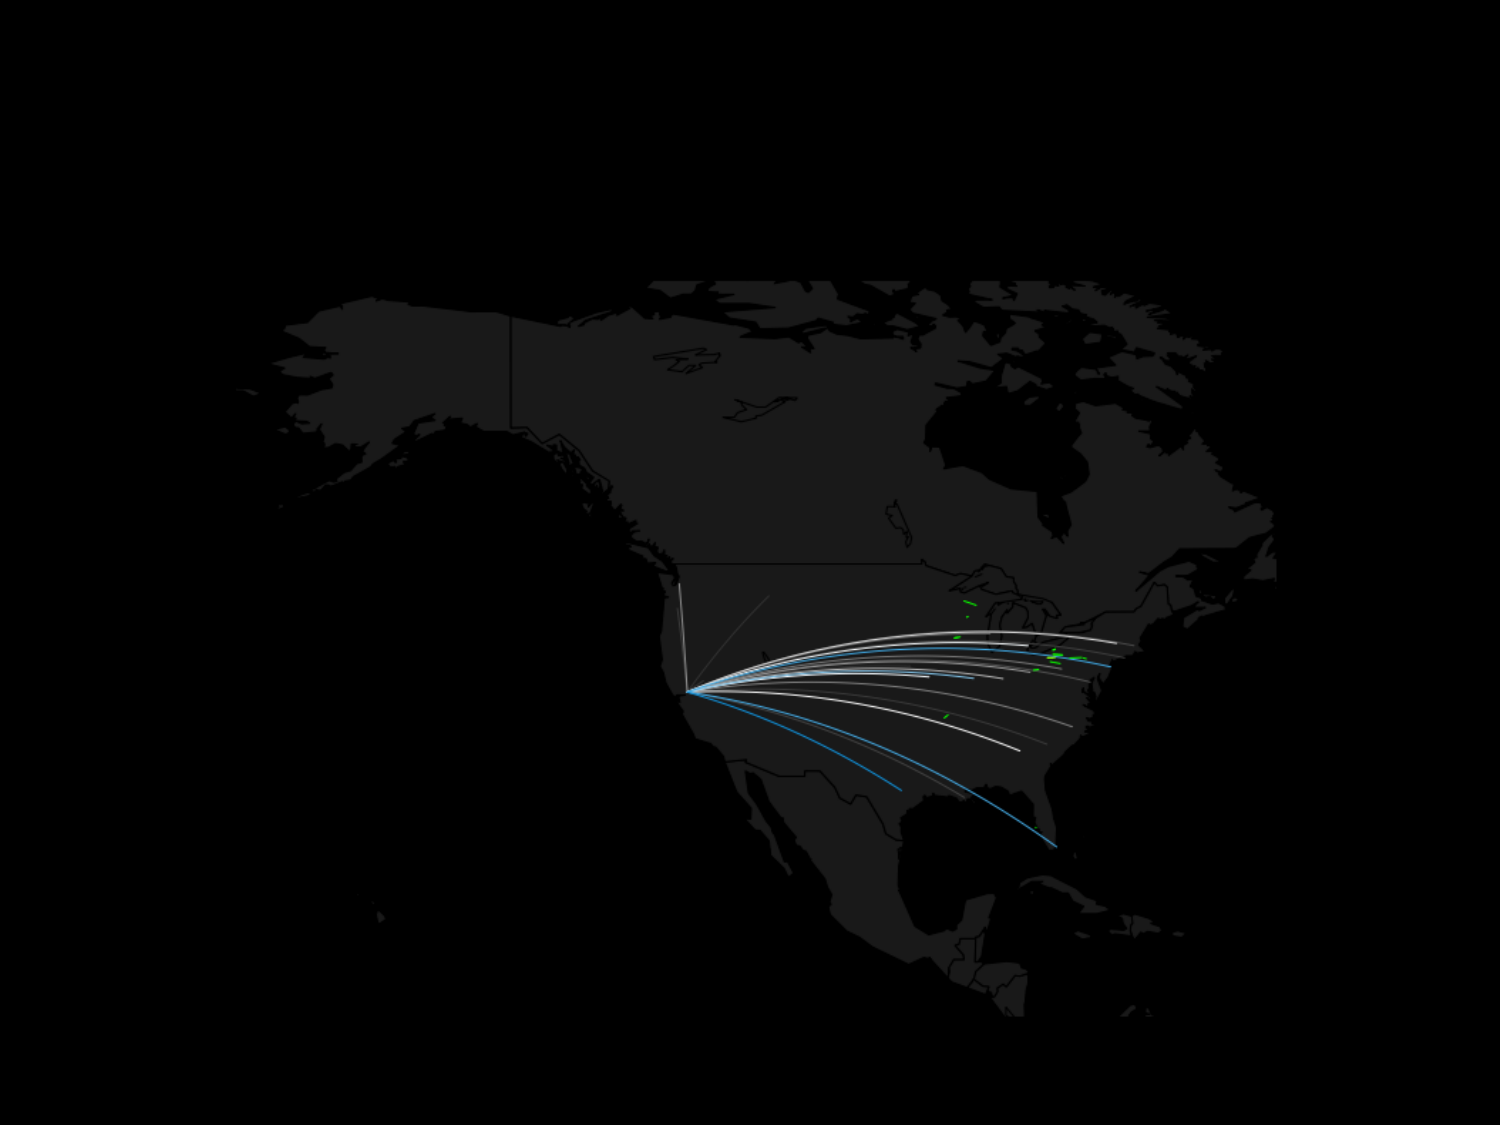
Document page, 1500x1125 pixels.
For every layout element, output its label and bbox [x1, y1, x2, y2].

picture [0, 170, 1500, 1125]
